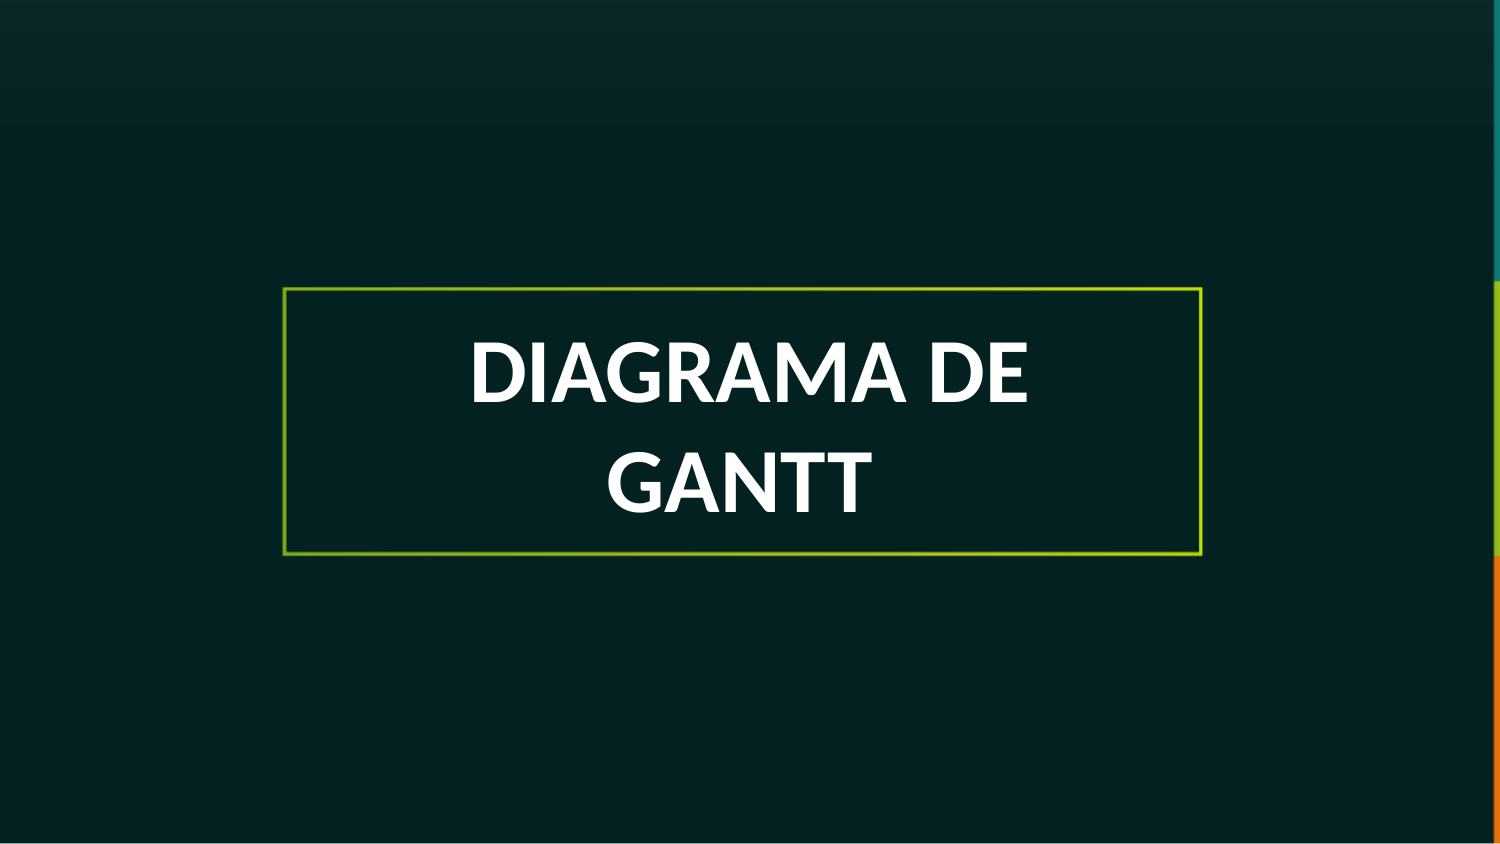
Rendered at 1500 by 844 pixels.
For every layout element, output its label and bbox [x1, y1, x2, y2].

picture [0, 0, 1500, 844]
text_box [317, 303, 1182, 539]
